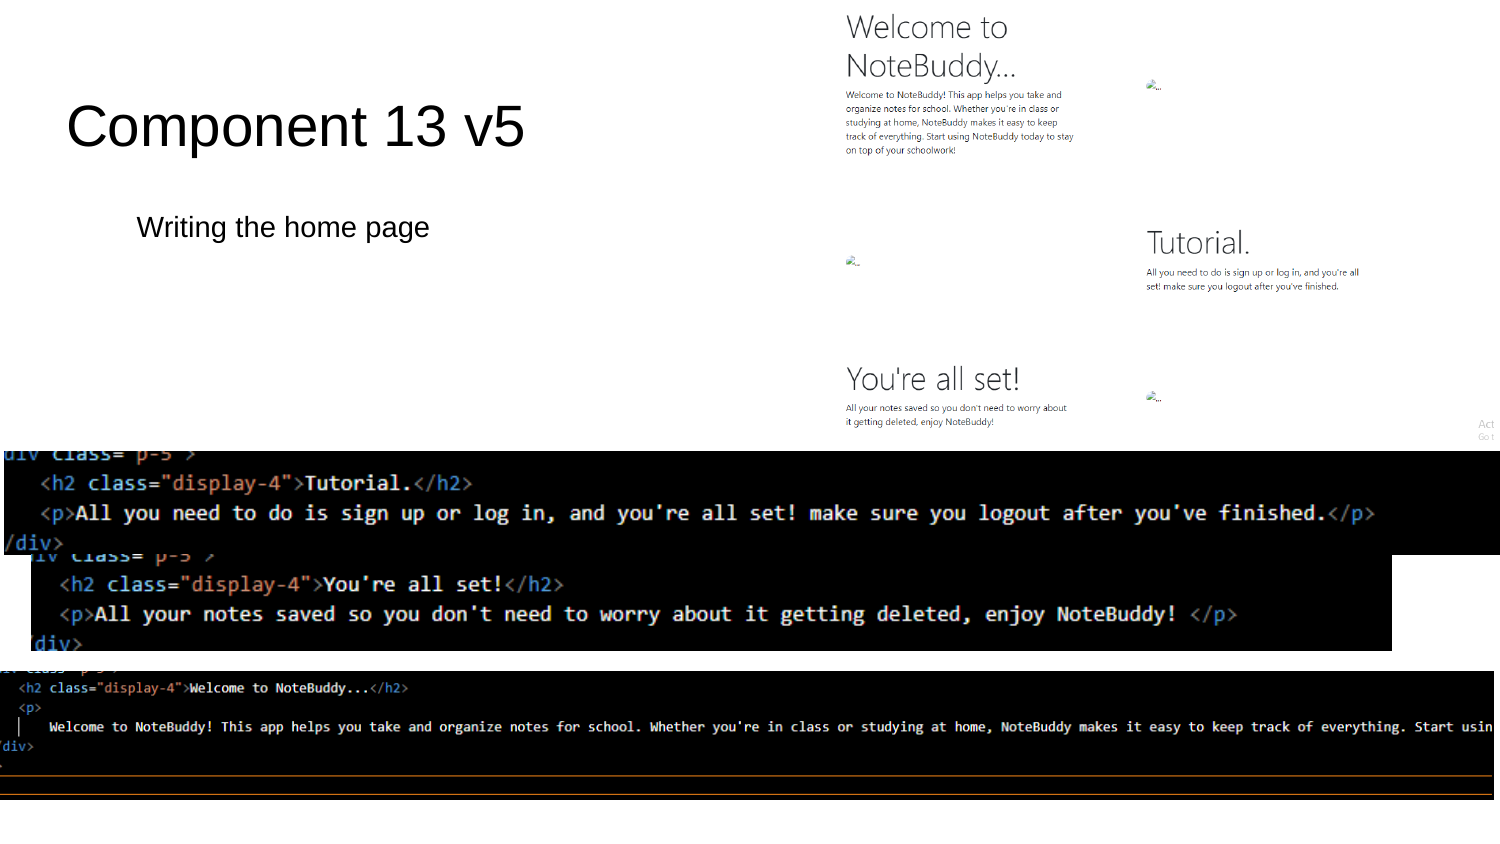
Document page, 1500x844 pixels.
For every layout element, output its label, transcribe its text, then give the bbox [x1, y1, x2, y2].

picture [788, 0, 1494, 442]
picture [0, 671, 1494, 800]
text_box Writing the home page [121, 200, 572, 251]
picture [4, 451, 1500, 652]
title Component 13 v5 [51, 72, 783, 167]
